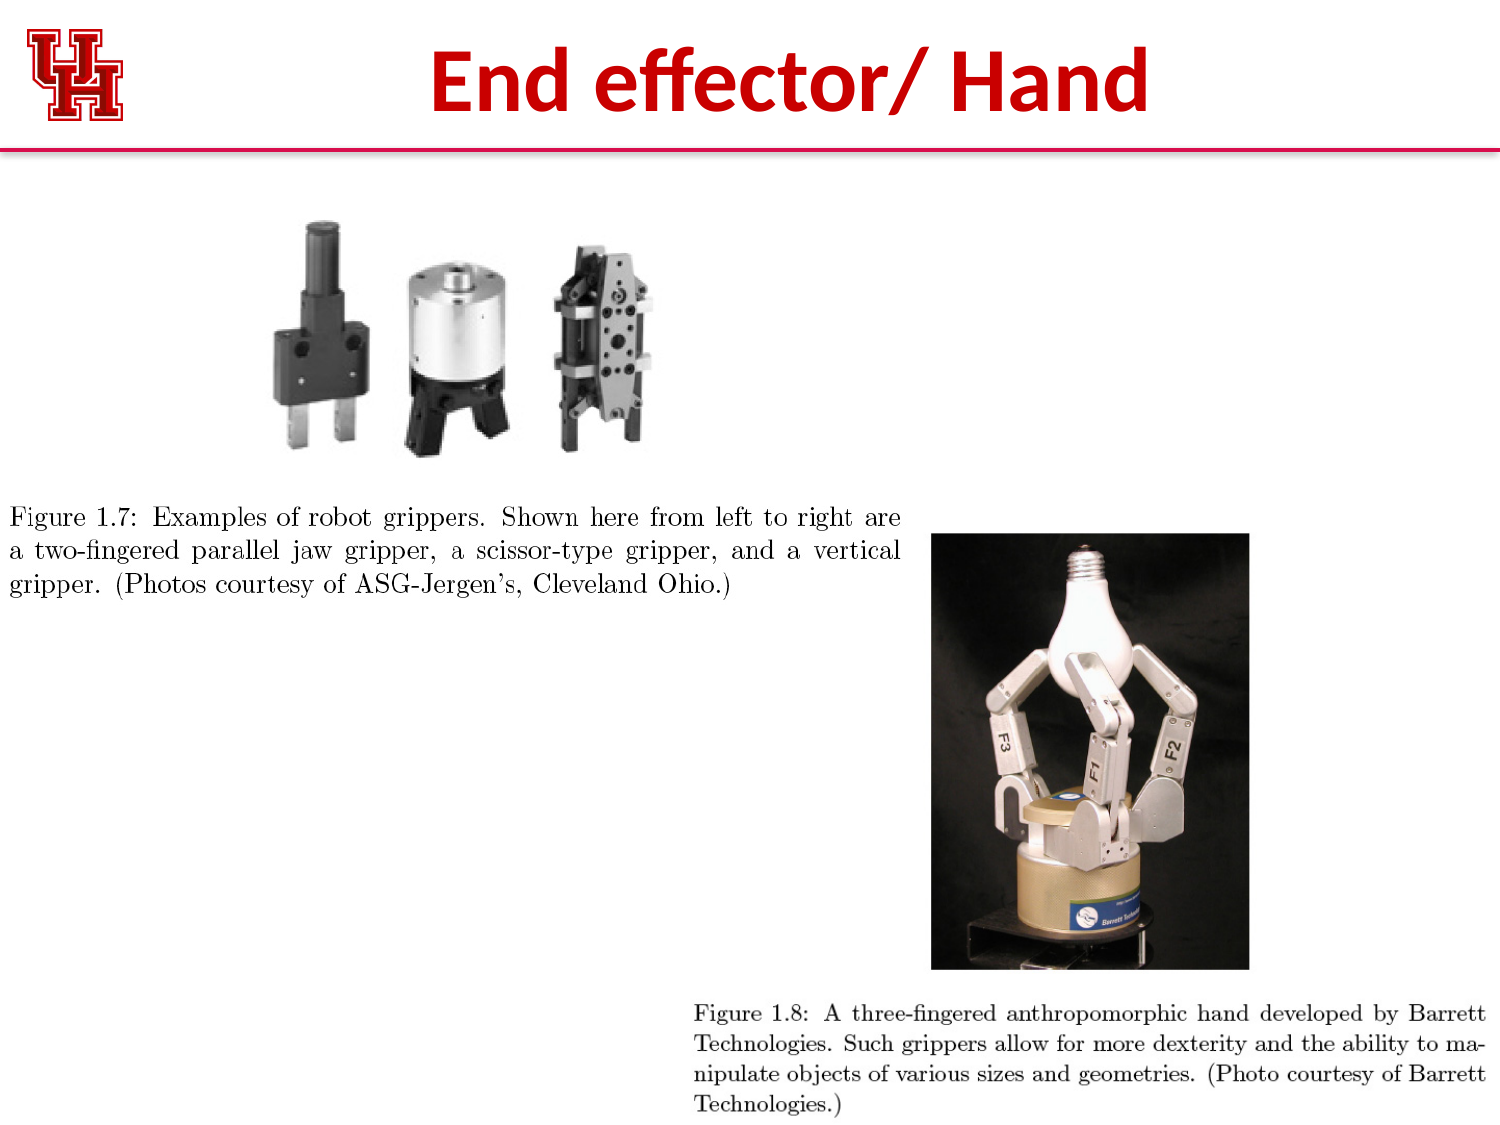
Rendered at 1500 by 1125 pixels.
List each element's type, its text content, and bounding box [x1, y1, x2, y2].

picture [27, 29, 123, 121]
picture [0, 210, 1500, 1125]
title End effector/ Hand [157, 0, 1425, 150]
